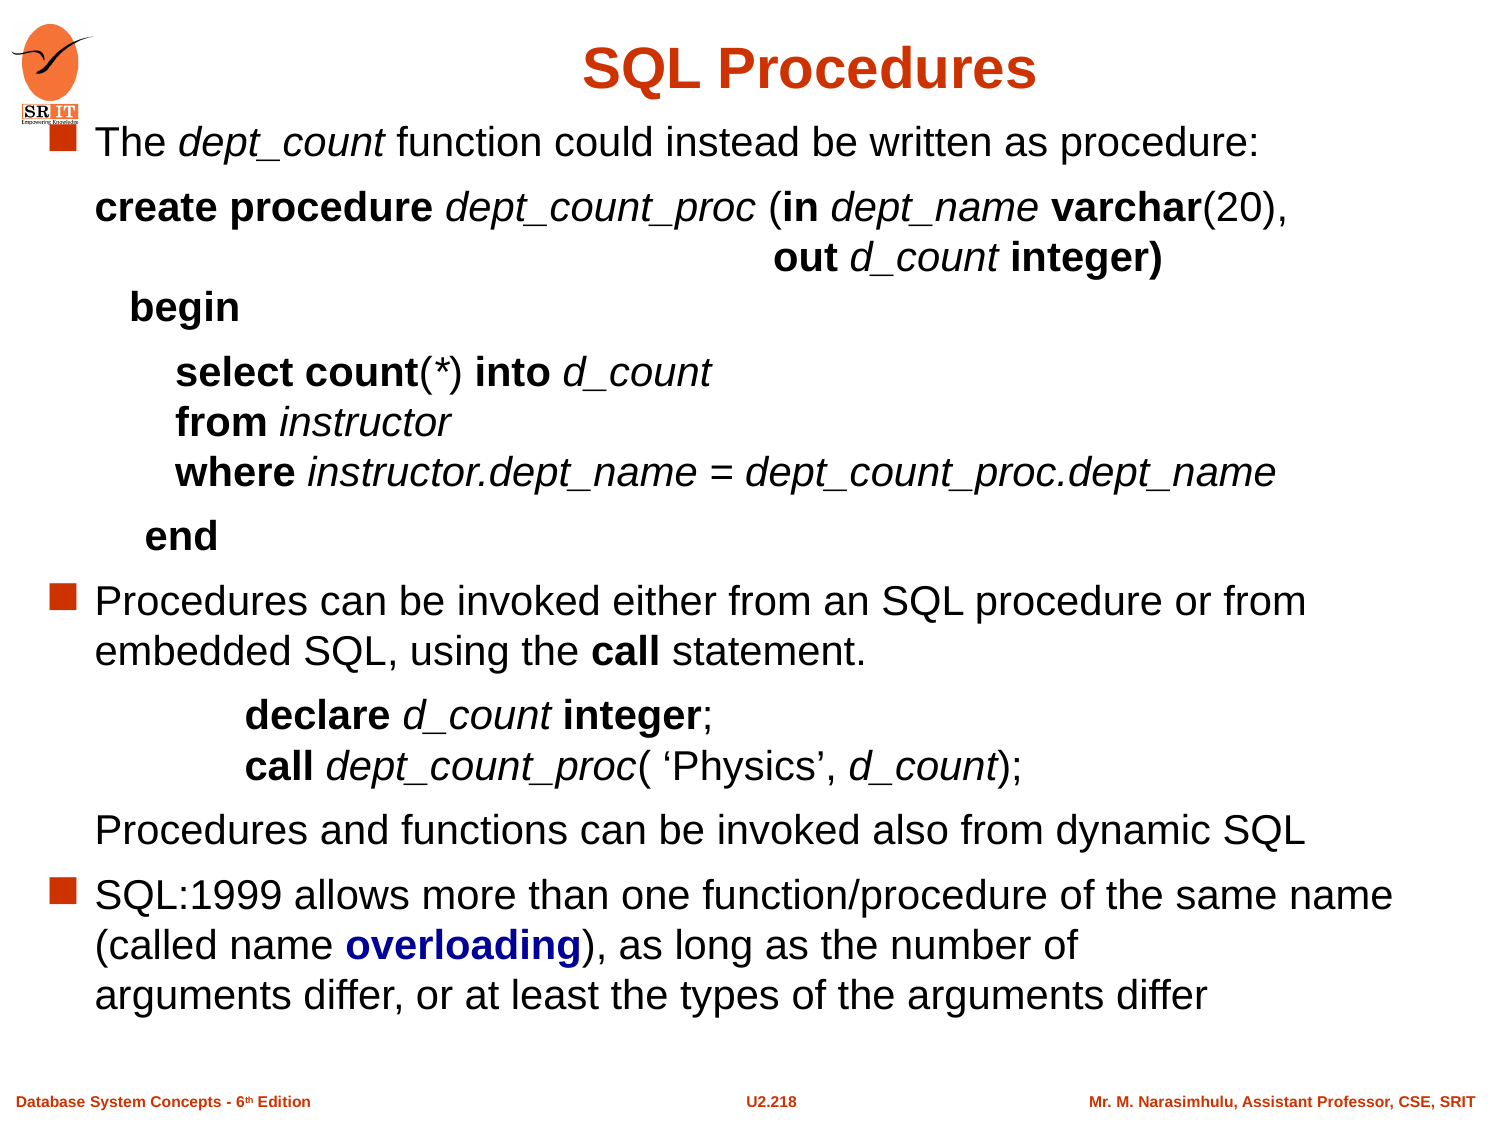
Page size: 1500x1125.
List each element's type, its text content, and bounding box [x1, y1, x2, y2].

title SQL Procedures [313, 32, 1308, 107]
picture [11, 19, 93, 128]
list The dept_count function could instead be written as procedure: create procedure dept_count_proc (in dept_name varchar(20), out d_count integer) begin select count(*) into d_count from instructor where instructor.dept_name = dept_count_proc.dept_name end Procedures can be invoked either from an SQL procedure or from embedded SQL, using the call statement. declare d_count integer; call dept_count_proc( ‘Physics’, d_count); Procedures and functions can be invoked also from dynamic SQL SQL:1999 allows more than one function/procedure of the same name (called name overloading), as long as the number of arguments differ, or at least the types of the arguments differ [37, 107, 1459, 1047]
